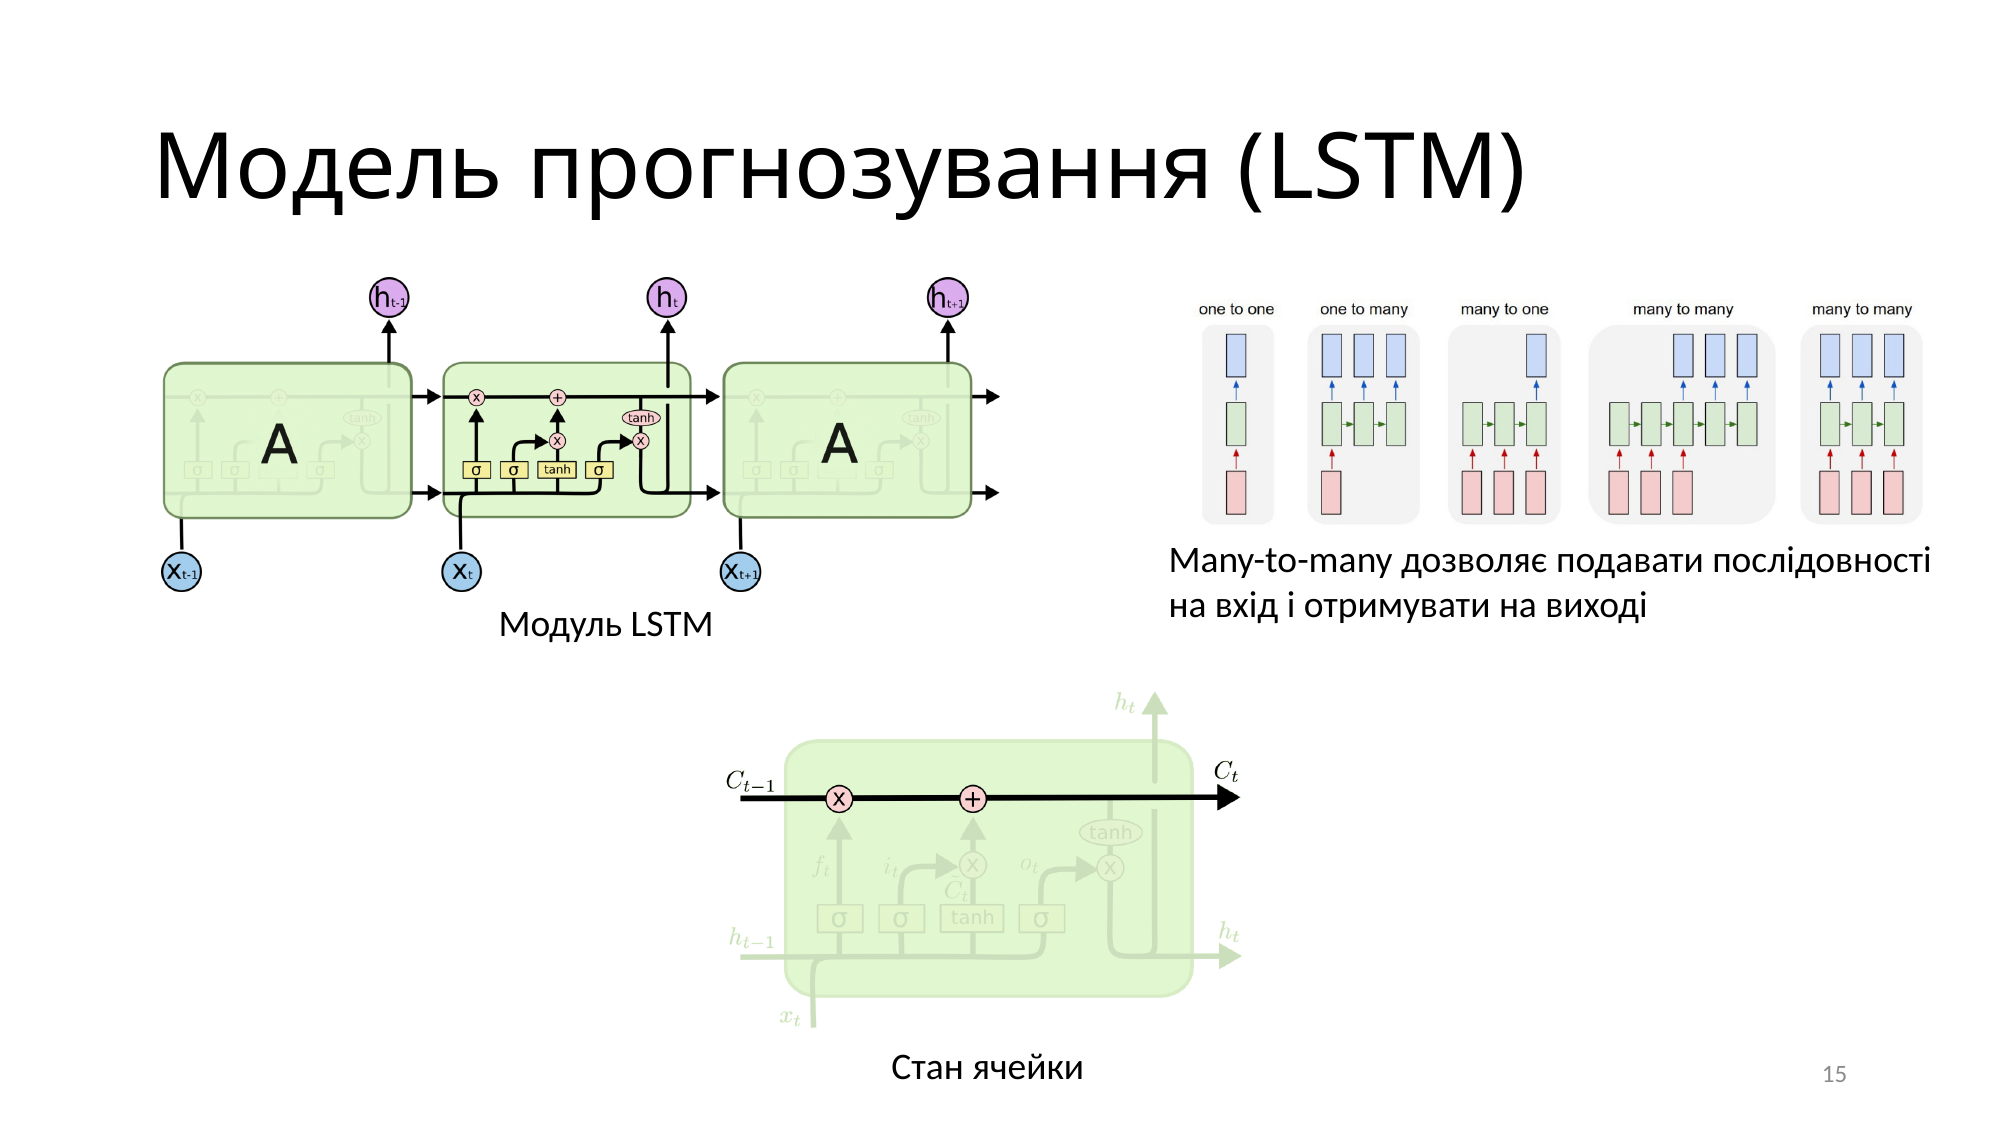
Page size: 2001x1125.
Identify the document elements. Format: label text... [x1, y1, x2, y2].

slide_number 15 [1412, 1042, 1863, 1103]
title Модель прогнозування (LSTM) [137, 59, 1863, 278]
picture [1192, 299, 1929, 530]
picture [435, 685, 1565, 1035]
text_box Модуль LSTM [161, 592, 1051, 652]
text_box Many-to-many дозволяє подавати послідовності на вхід і отримувати на виході [1153, 528, 1976, 633]
picture [161, 277, 1000, 593]
text_box Стан ячейки [876, 1035, 1124, 1095]
